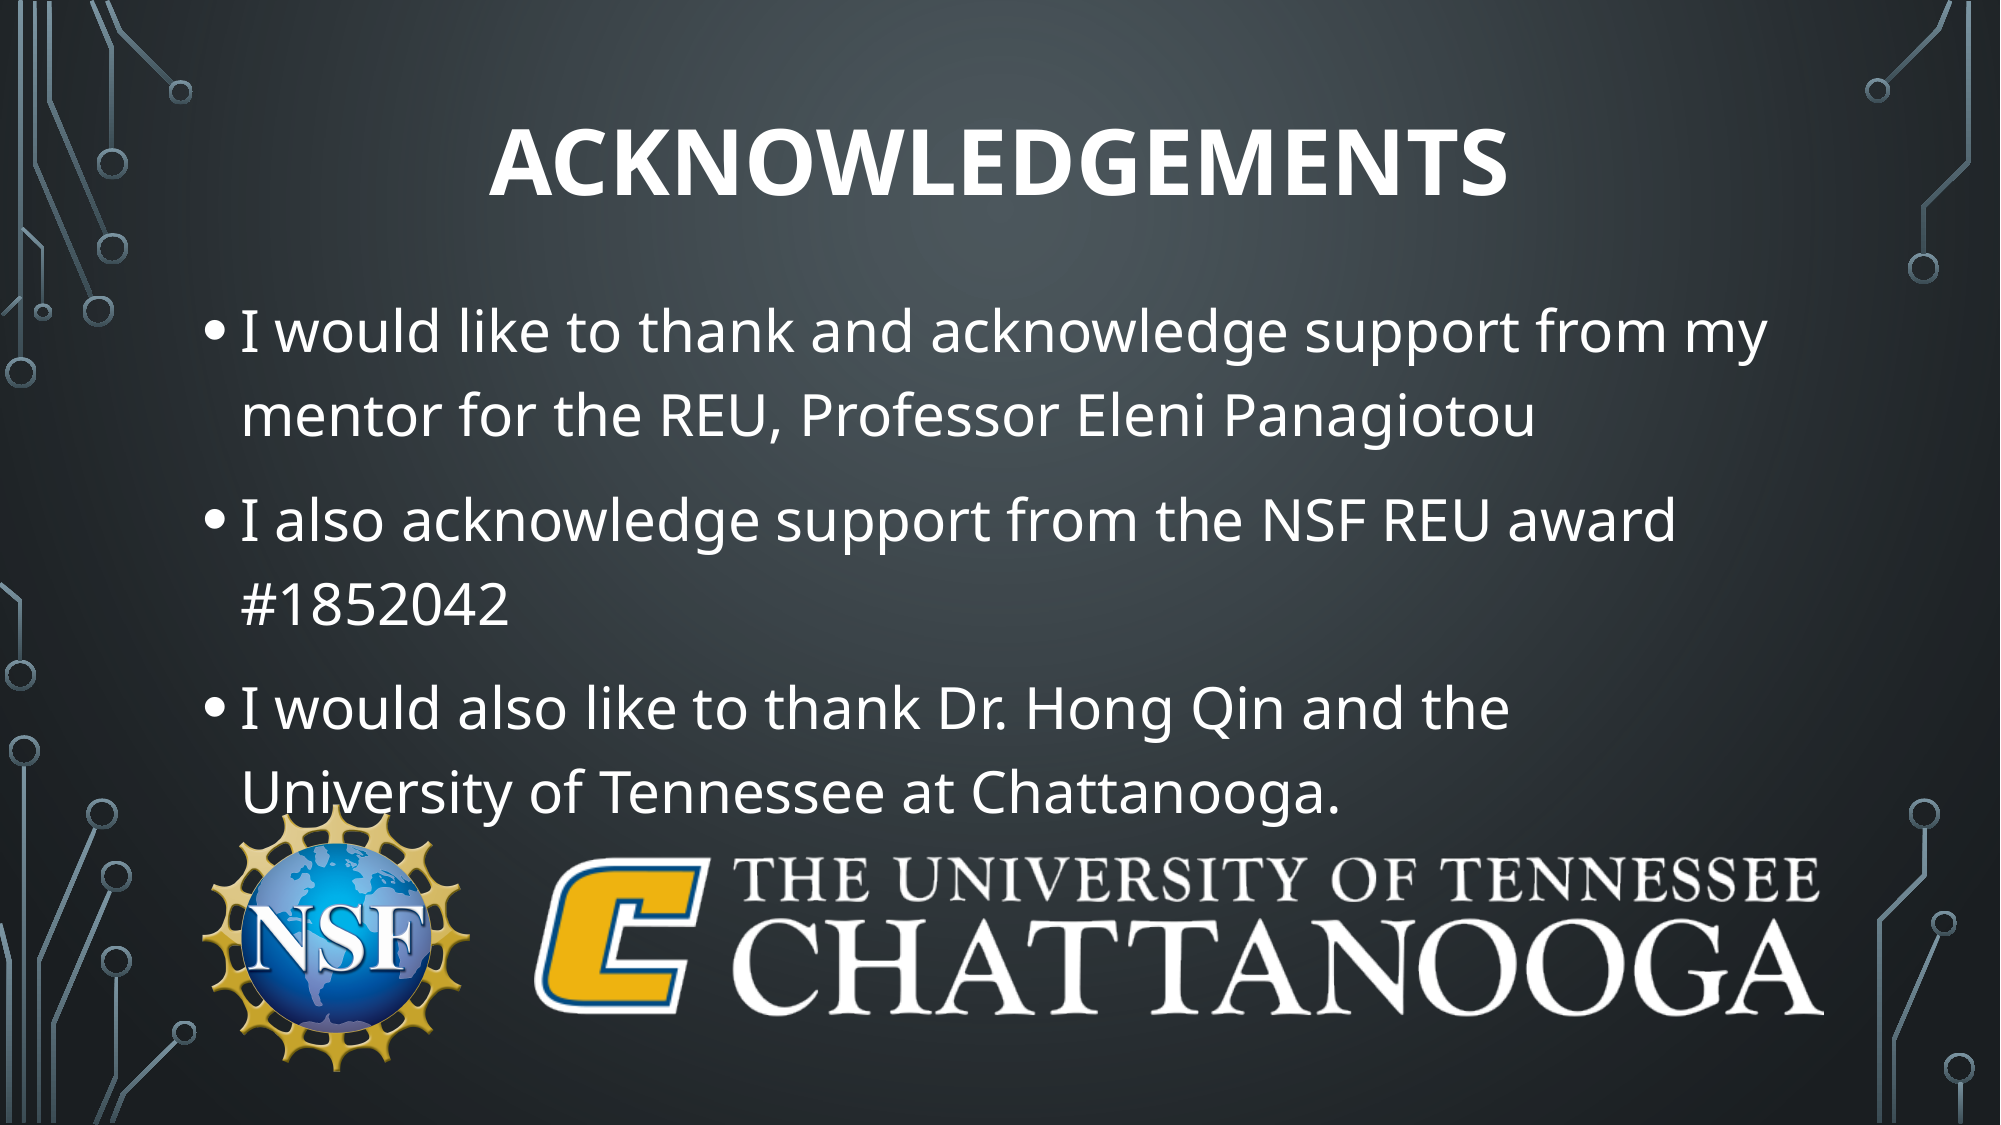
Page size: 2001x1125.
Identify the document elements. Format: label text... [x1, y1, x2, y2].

title Acknowledgements [0, 27, 2000, 305]
picture [534, 838, 1824, 1036]
list I would like to thank and acknowledge support from my mentor for the REU, Professor Eleni Panagiotou I also acknowledge support from the NSF REU award #1852042 I would also like to thank Dr. Hong Qin and the University of Tennessee at Chattanooga. [187, 273, 1813, 842]
picture [198, 798, 474, 1076]
